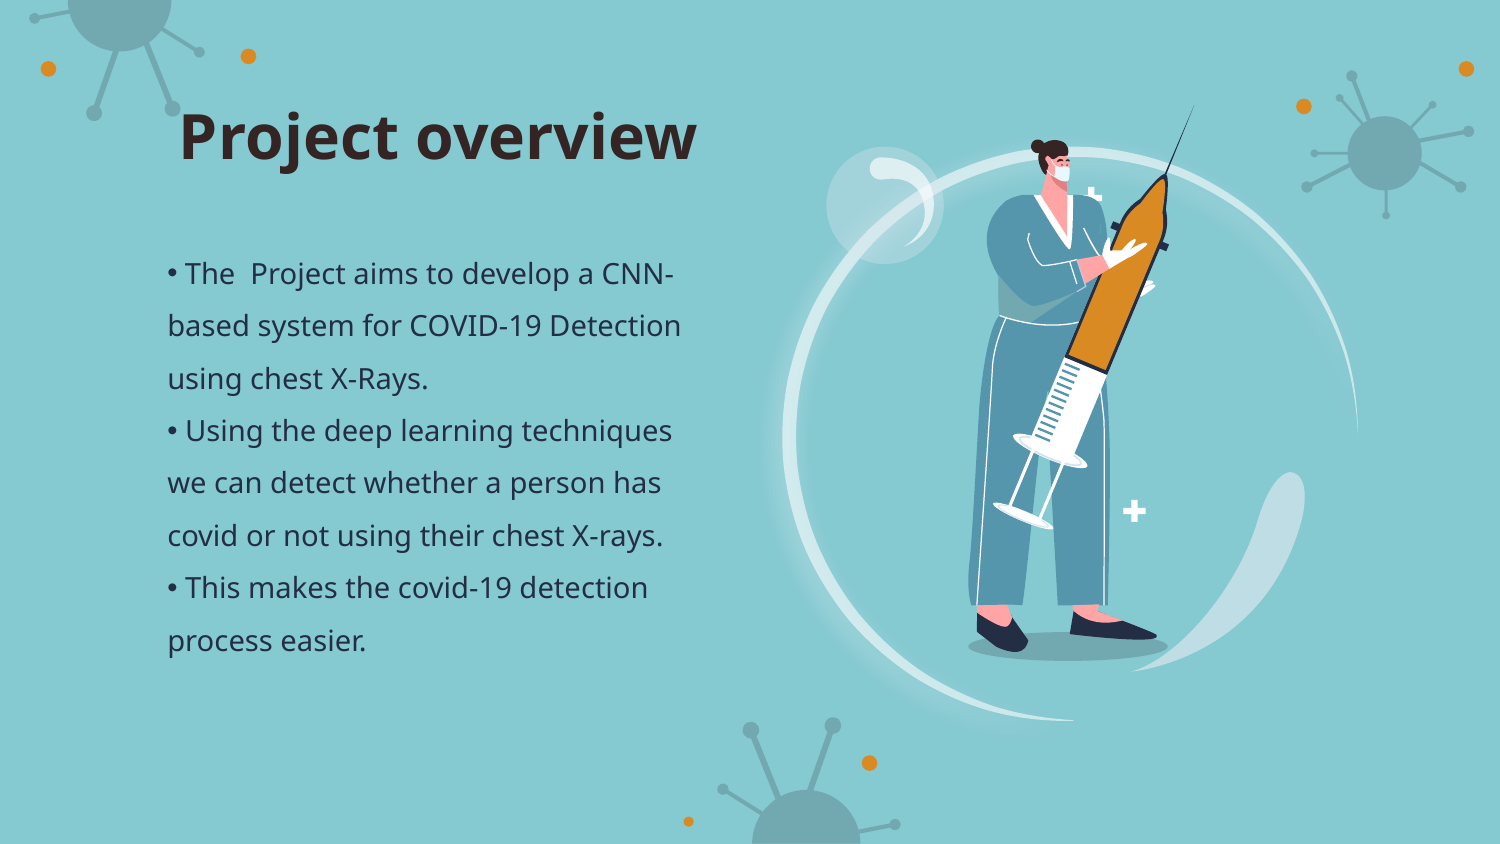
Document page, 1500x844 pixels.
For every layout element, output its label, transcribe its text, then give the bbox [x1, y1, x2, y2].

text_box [948, 105, 1195, 662]
title Project overview [164, 82, 897, 176]
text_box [780, 146, 1359, 722]
subtitle The Project aims to develop a CNN-based system for COVID-19 Detection using chest X-Rays. Using the deep learning techniques we can detect whether a person has covid or not using their chest X-rays. This makes the covid-19 detection process easier. [152, 222, 712, 633]
